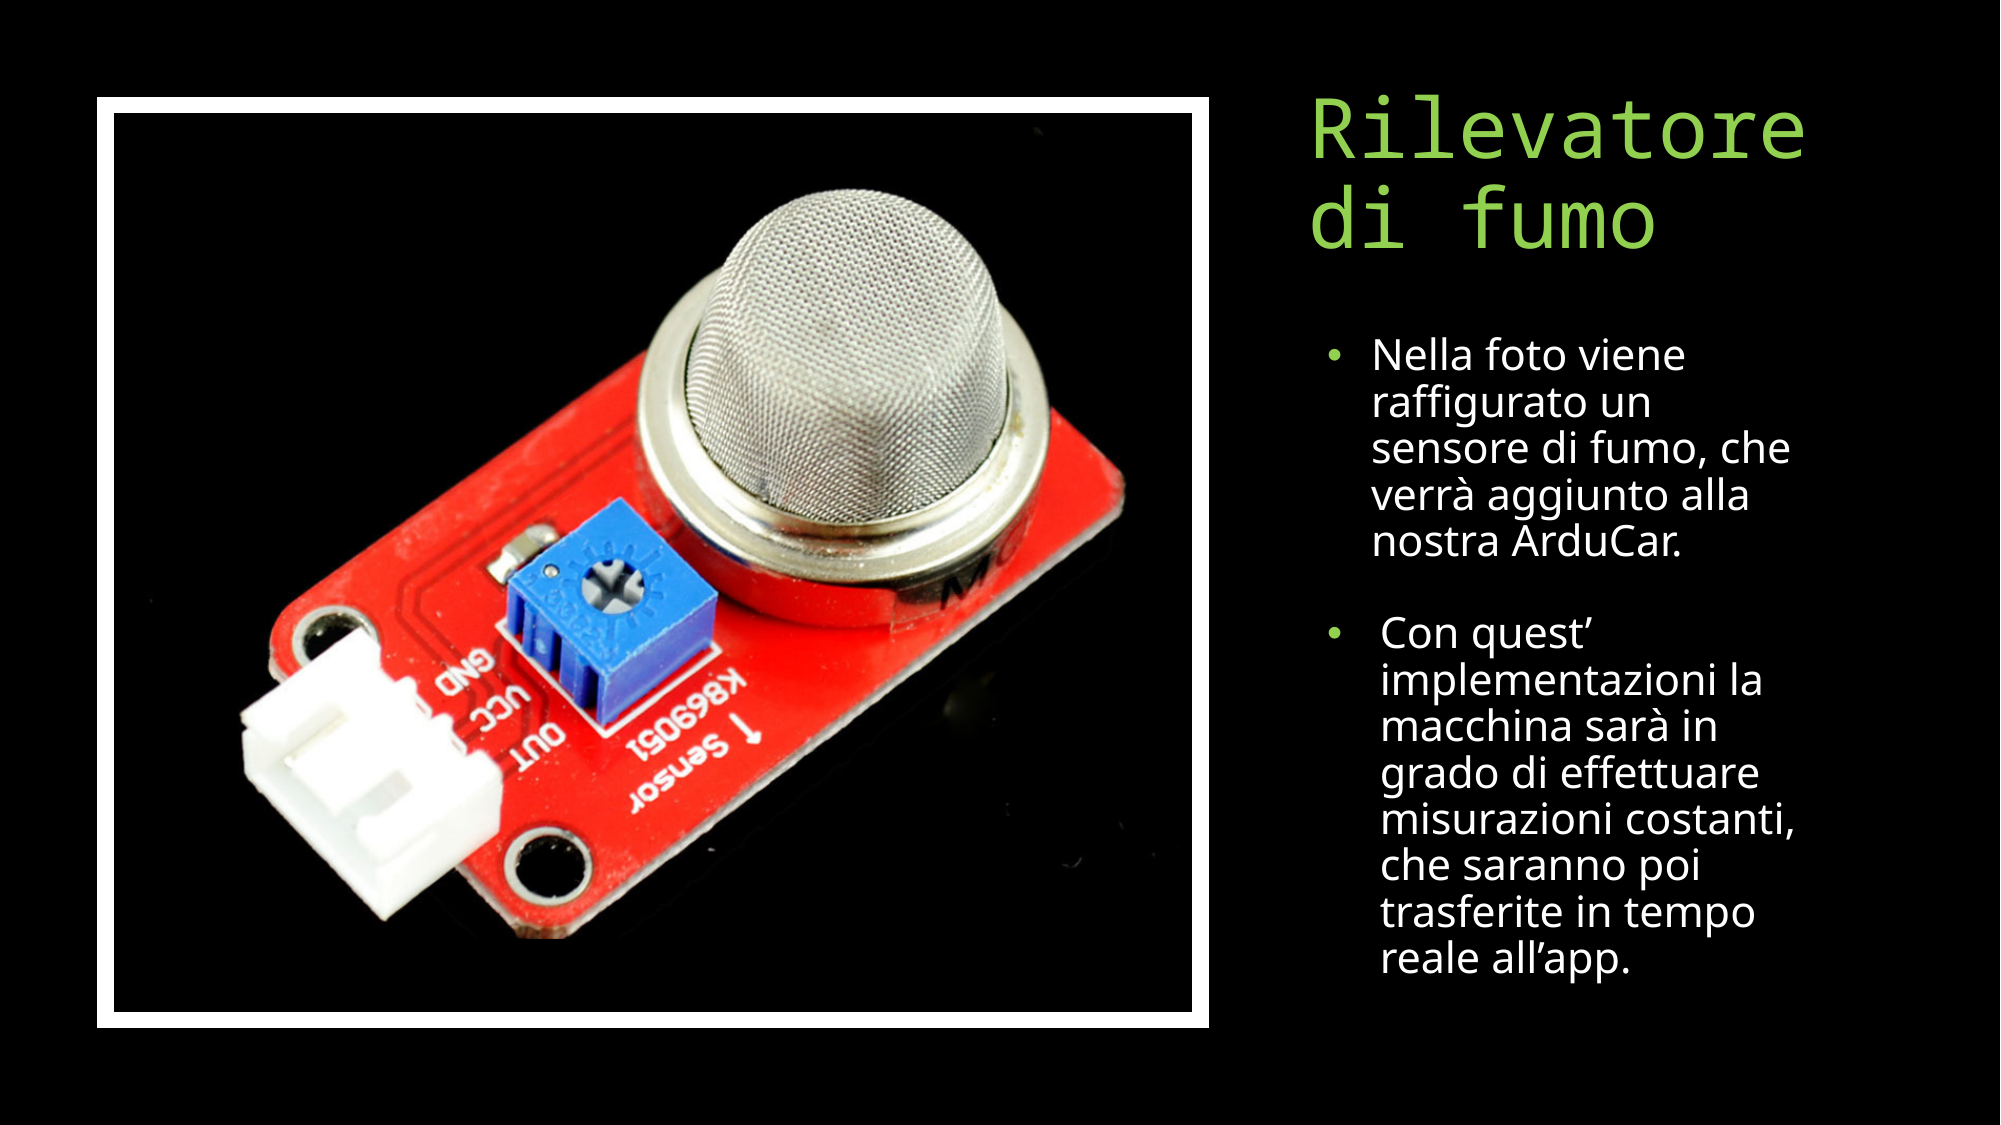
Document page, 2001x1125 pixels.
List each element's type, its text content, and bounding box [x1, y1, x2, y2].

picture [128, 127, 1179, 939]
title Rilevatore di fumo [1293, 101, 1844, 274]
list Nella foto viene raffigurato un sensore di fumo, che verrà aggiunto alla nostra ArduCar. Con quest’ implementazioni la macchina sarà in grado di effettuare misurazioni costanti, che saranno poi trasferite in tempo reale all’app. [1312, 326, 1825, 998]
